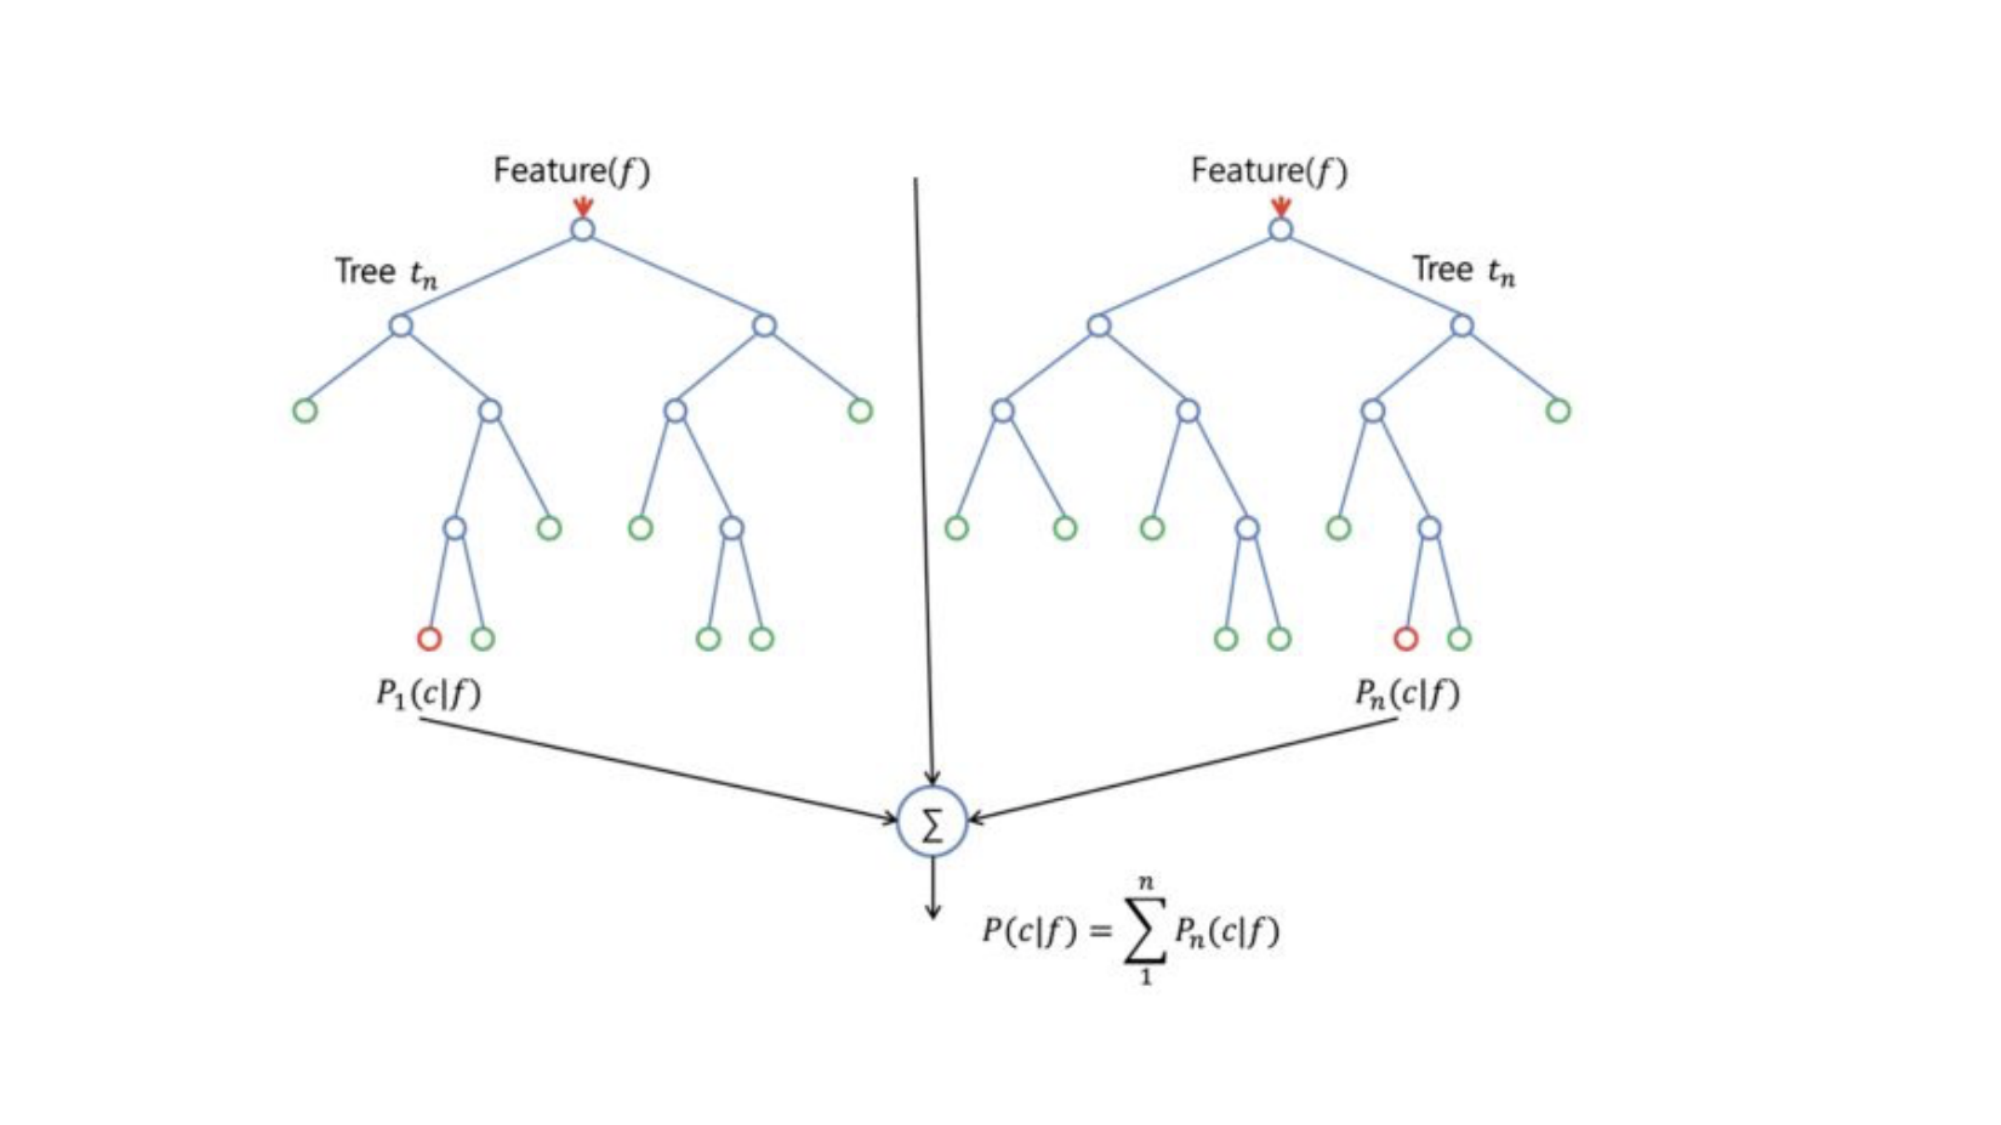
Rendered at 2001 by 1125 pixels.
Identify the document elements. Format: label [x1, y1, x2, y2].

picture [273, 101, 1601, 1026]
